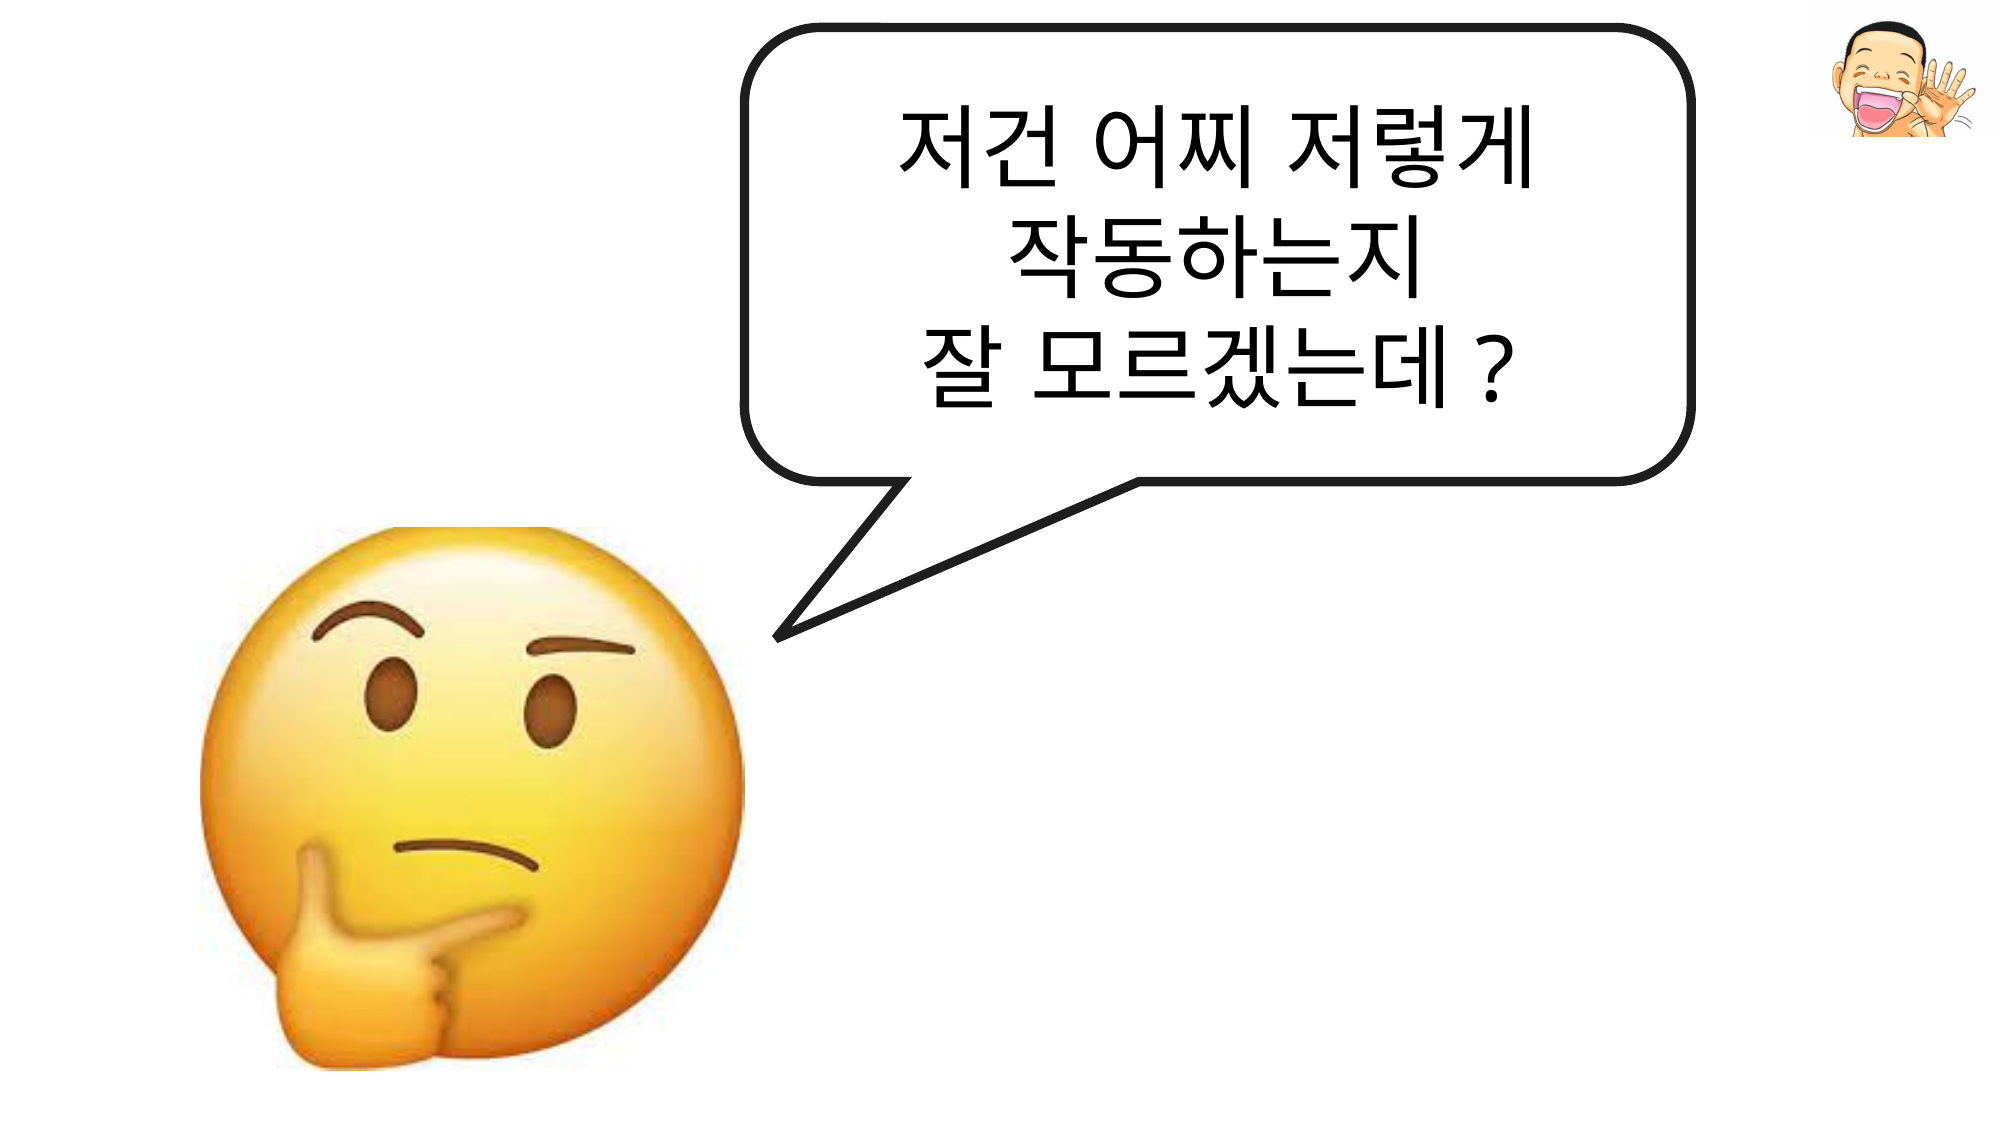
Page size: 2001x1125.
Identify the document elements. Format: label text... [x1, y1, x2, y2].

text_box 저건 어찌 저렇게 작동하는지 잘 모르겠는데? [743, 26, 1693, 640]
picture [1808, 0, 2000, 137]
picture [200, 526, 745, 1071]
